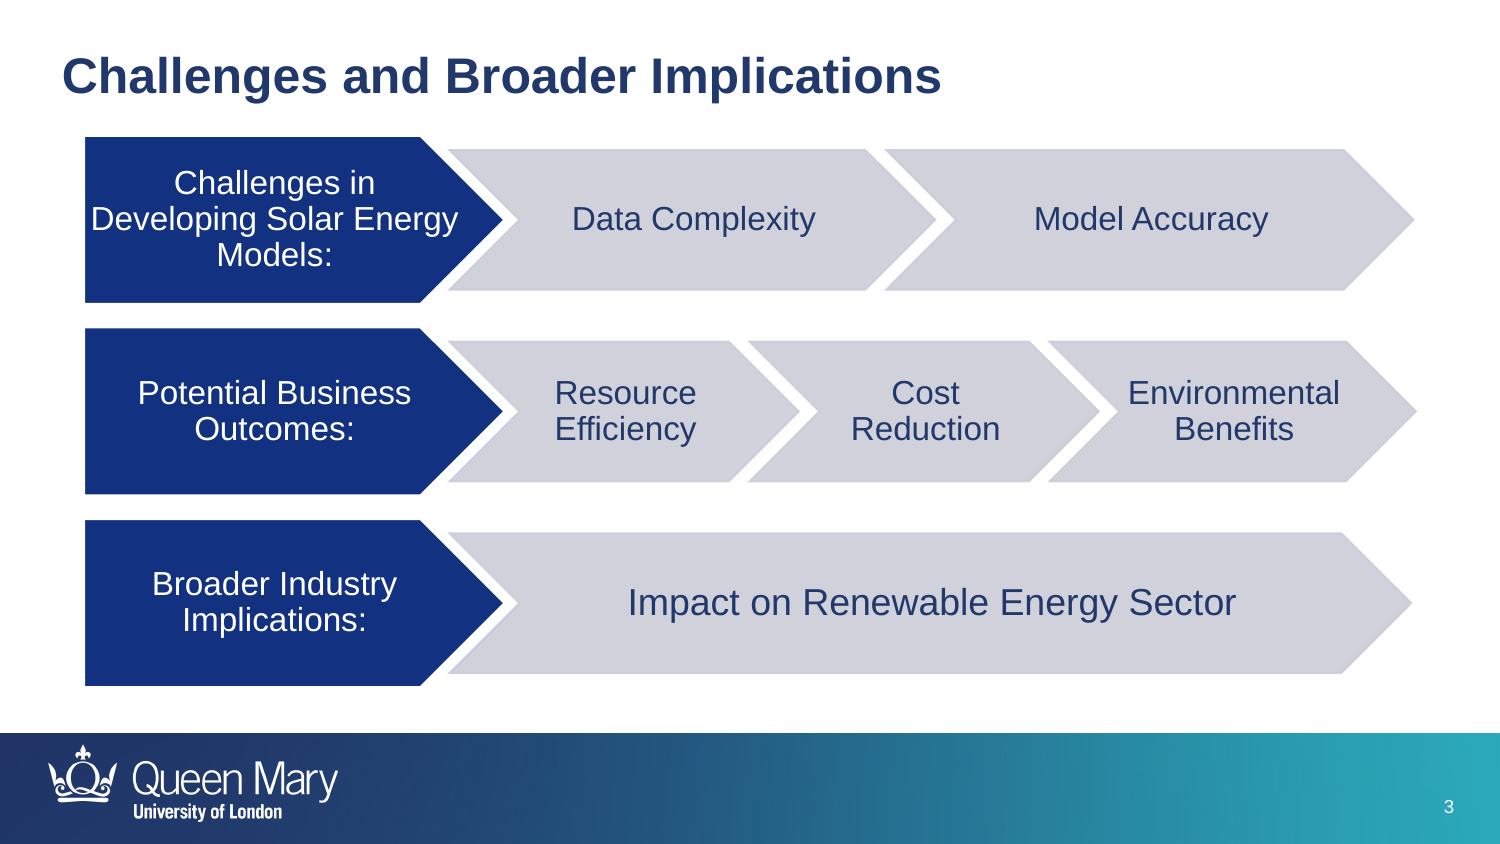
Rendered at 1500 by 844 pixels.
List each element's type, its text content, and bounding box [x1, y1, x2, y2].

picture [0, 733, 1500, 844]
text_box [46, 135, 1454, 688]
list Challenges and Broader Implications [46, 43, 1454, 135]
